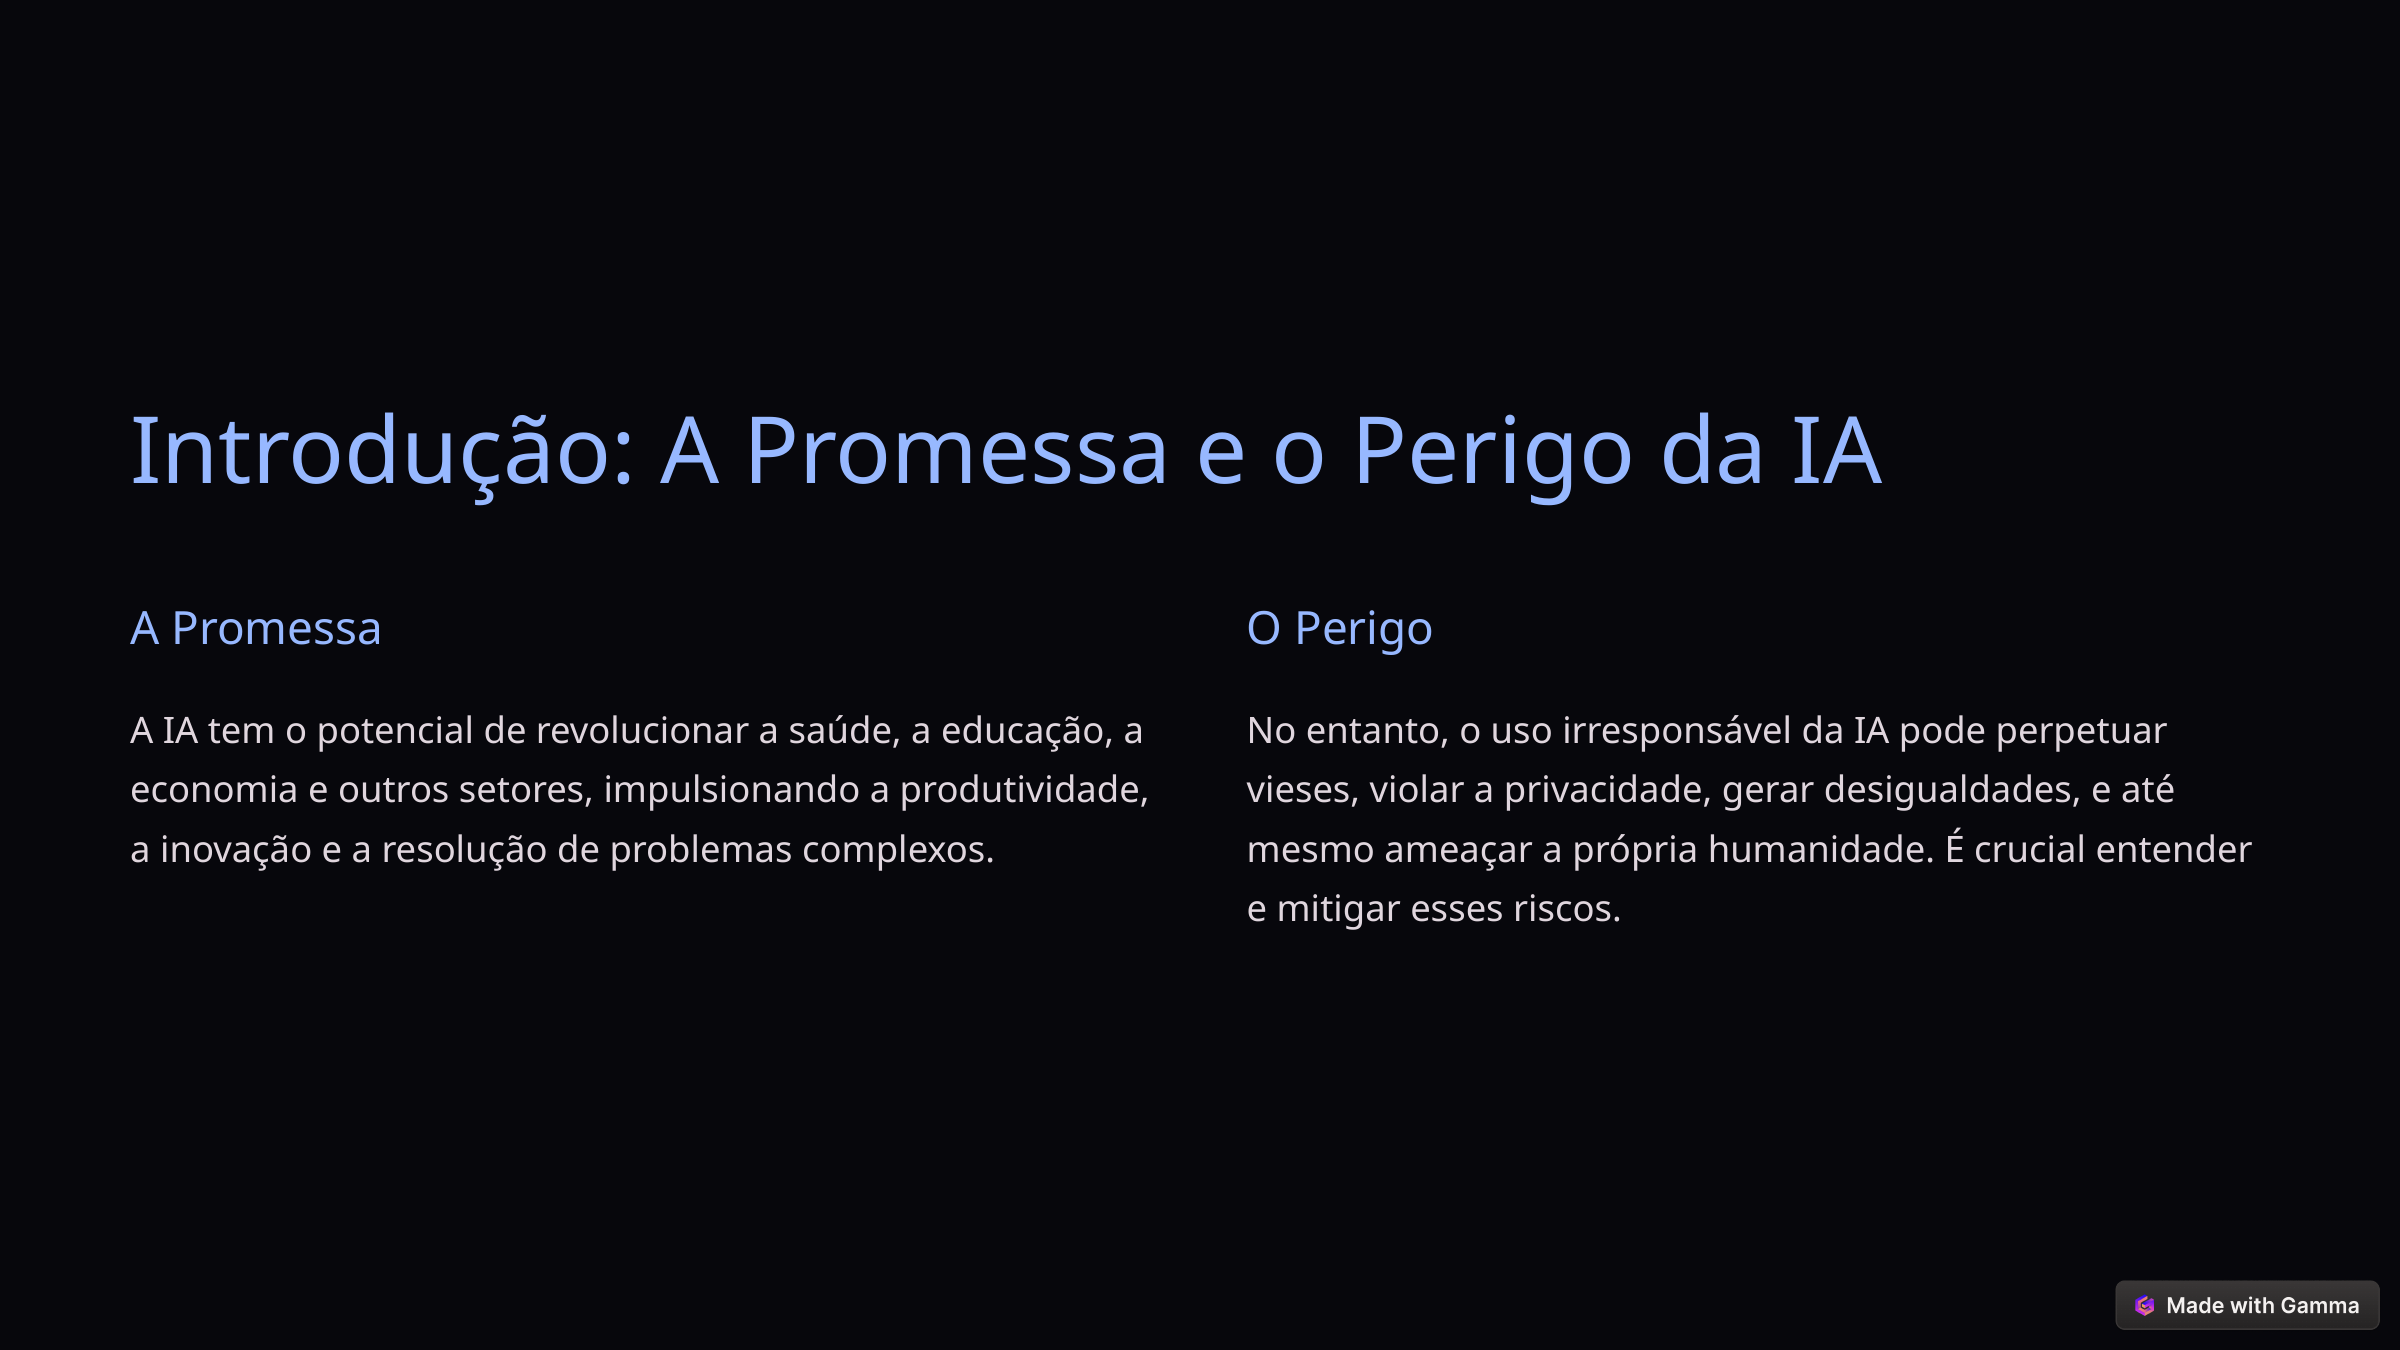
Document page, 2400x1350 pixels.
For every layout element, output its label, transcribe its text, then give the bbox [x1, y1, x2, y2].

text_box No entanto, o uso irresponsável da IA pode perpetuar vieses, violar a privacidade, gerar desigualdades, e até mesmo ameaçar a própria humanidade. É crucial entender e mitigar esses riscos. [1246, 691, 2271, 930]
text_box A Promessa [130, 596, 596, 655]
text_box Introdução: A Promessa e o Perigo da IA [130, 386, 2014, 504]
text_box A IA tem o potencial de revolucionar a saúde, a educação, a economia e outros setores, impulsionando a produtividade, a inovação e a resolução de problemas complexos. [130, 691, 1155, 930]
picture [2106, 1271, 2389, 1339]
text_box O Perigo [1246, 596, 1712, 655]
